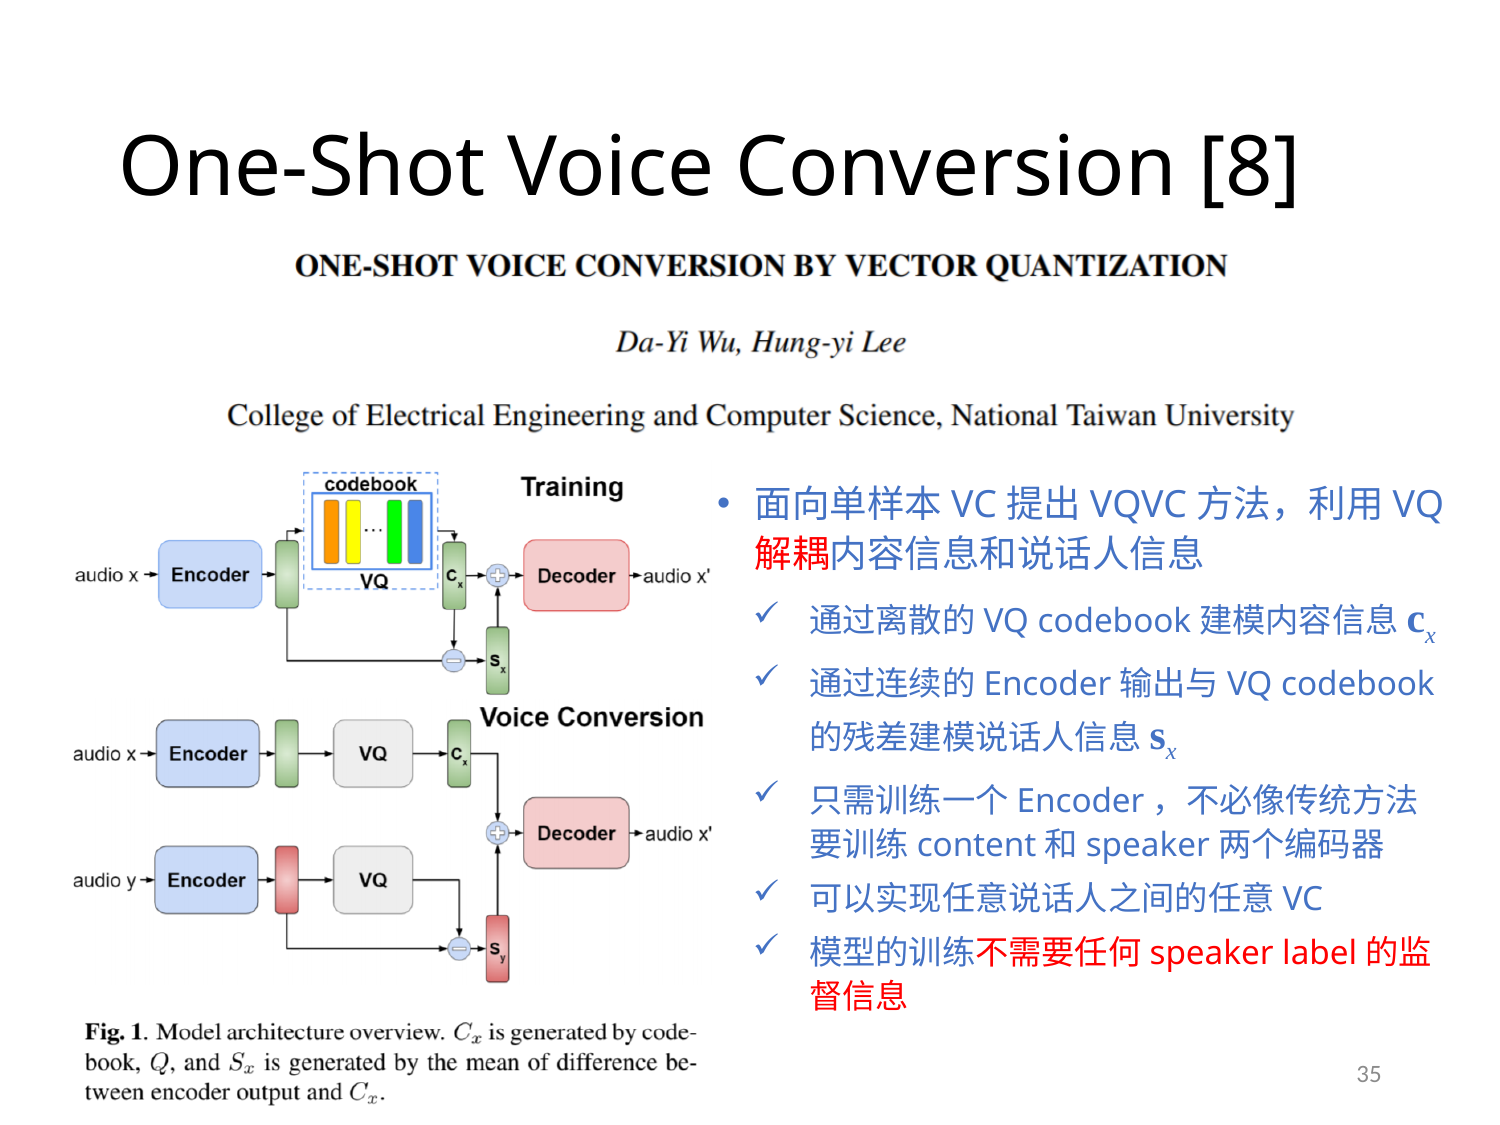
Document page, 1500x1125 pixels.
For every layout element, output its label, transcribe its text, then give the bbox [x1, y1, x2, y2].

picture [62, 236, 1328, 1111]
text_box 面向单样本VC提出VQVC方法，利用VQ解耦内容信息和说话人信息 通过离散的VQ codebook建模内容信息cx 通过连续的Encoder输出与VQ codebook的残差建模说话人信息sx 只需训练一个Encoder，不必像传统方法要训练content和speaker两个编码器 可以实现任意说话人之间的任意VC 模型的训练不需要任何speaker label的监督信息 [732, 468, 1460, 1106]
title One-Shot Voice Conversion [8] [103, 59, 1397, 278]
